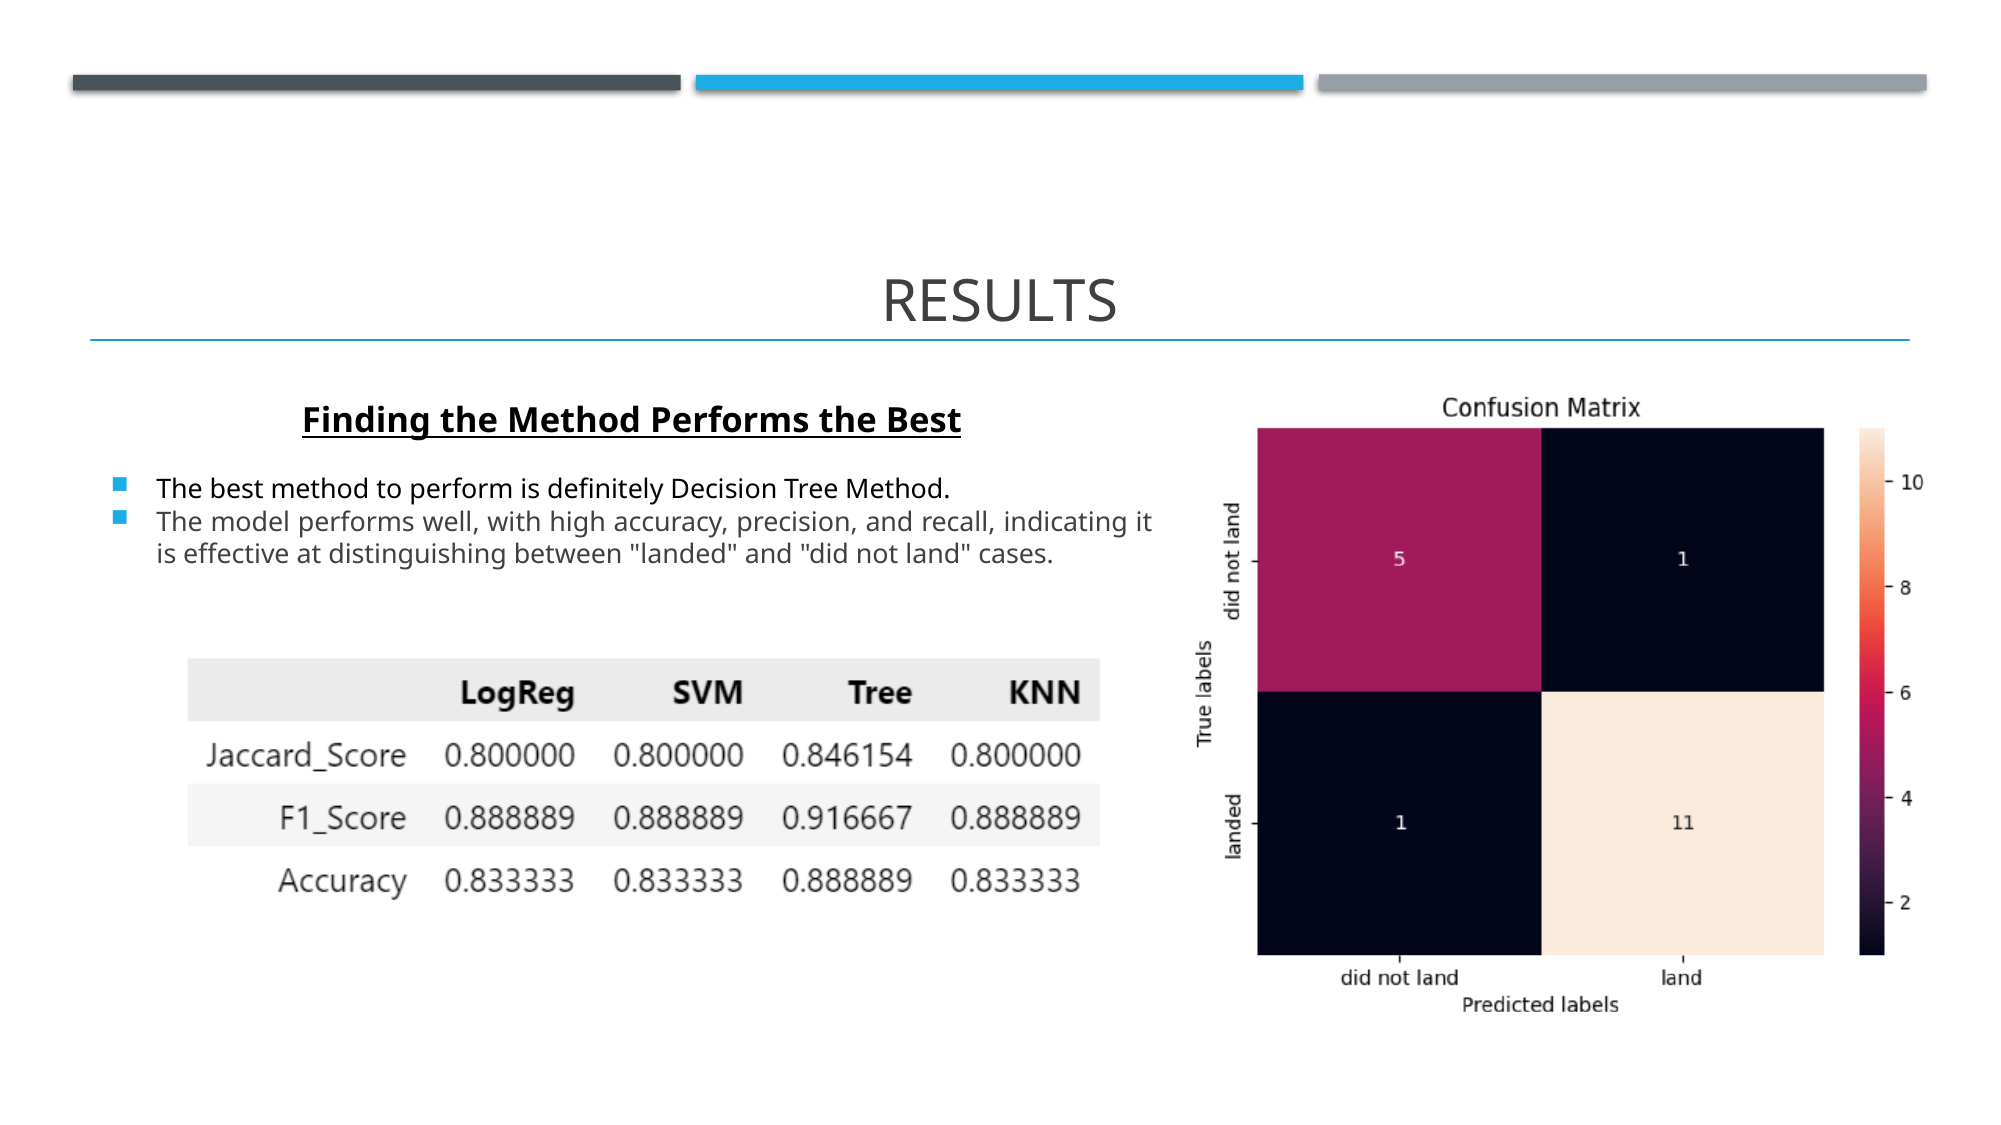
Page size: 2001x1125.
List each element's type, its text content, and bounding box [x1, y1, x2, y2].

list Finding the Method Performs the Best The best method to perform is definitely Decision Tree Method. The model performs well, with high accuracy, precision, and recall, indicating it is effective at distinguishing between "landed" and "did not land" cases. [95, 390, 1156, 596]
picture [1162, 378, 1978, 1031]
picture [173, 642, 1122, 948]
title Results [95, 178, 1905, 339]
